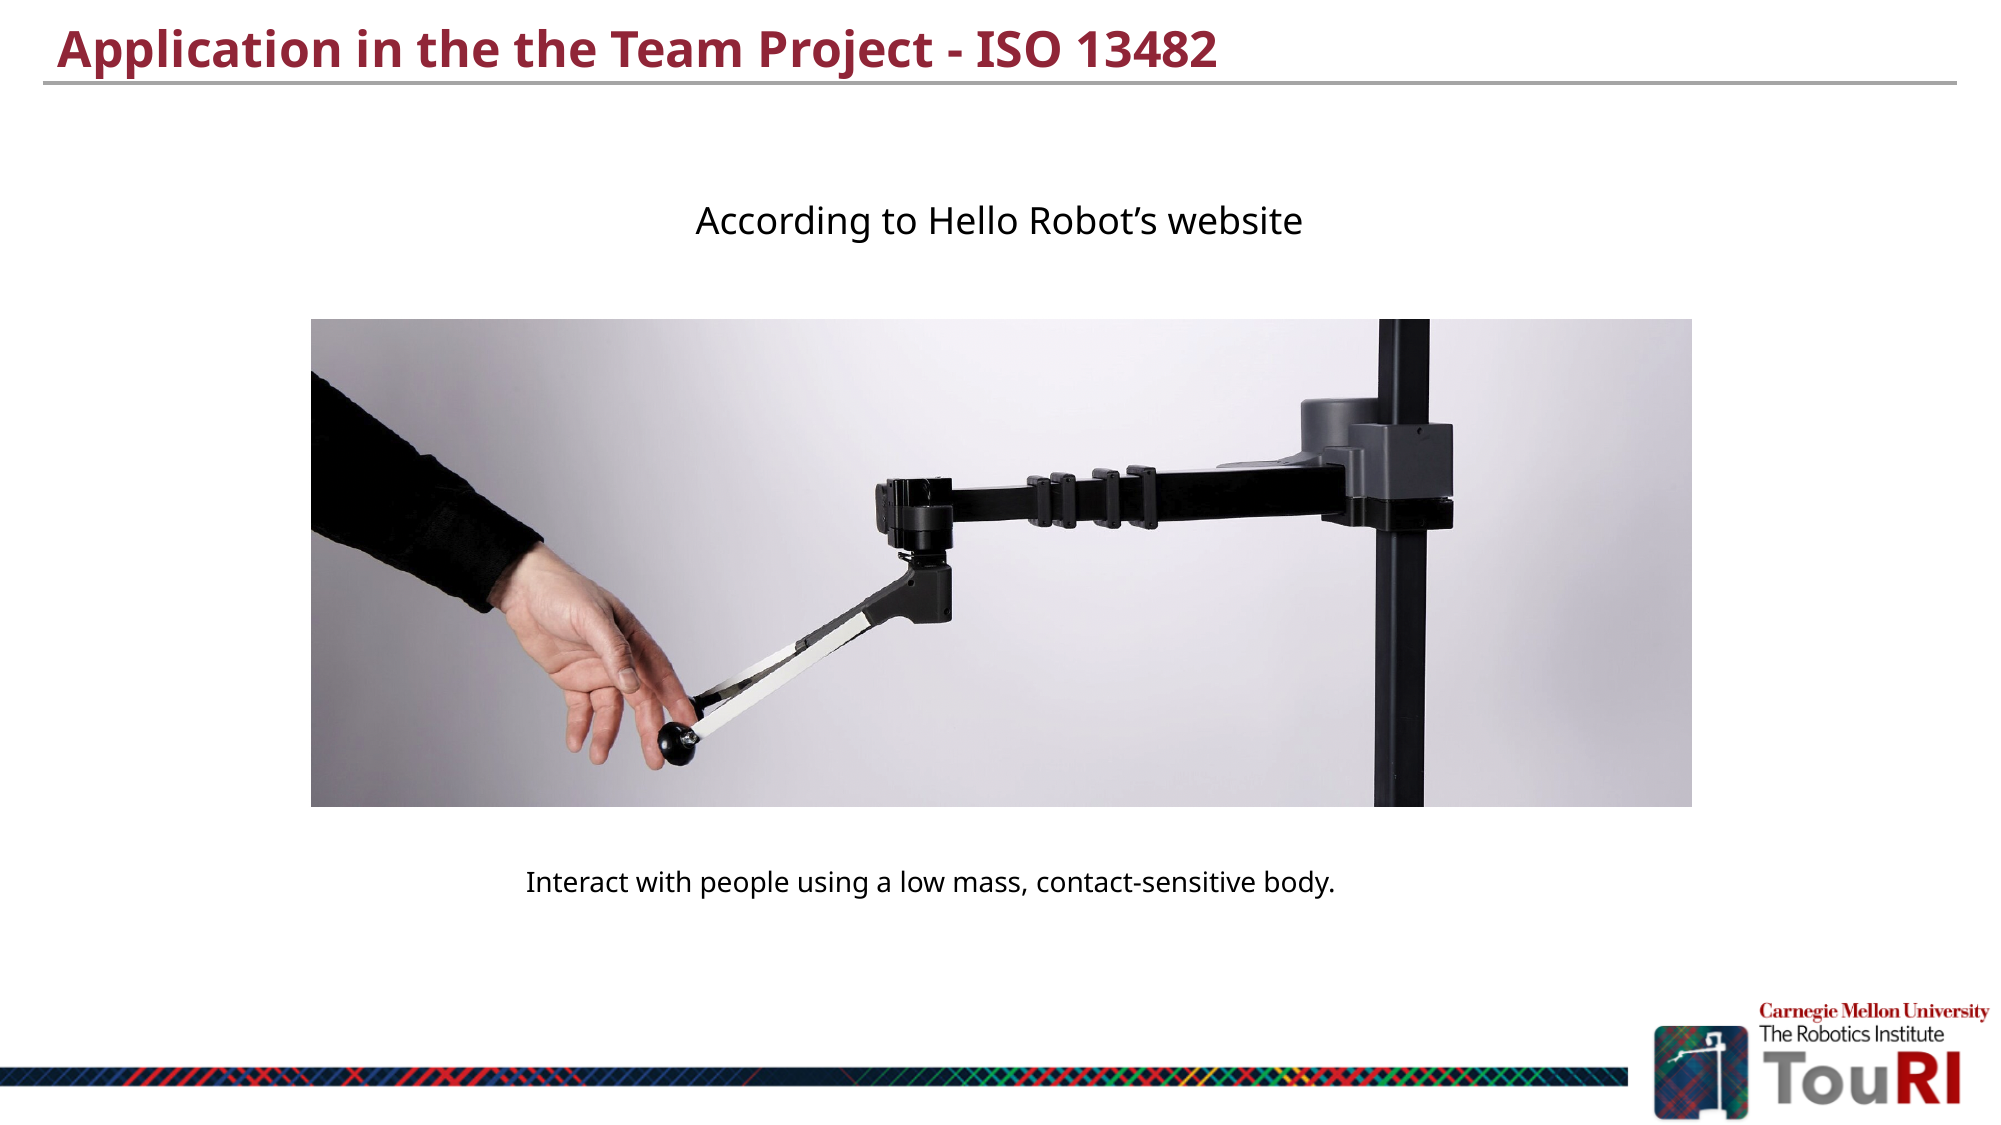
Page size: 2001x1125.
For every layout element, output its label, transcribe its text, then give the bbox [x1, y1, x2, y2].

text_box Application in the the Team Project - ISO 13482 [42, 9, 1270, 82]
text_box According to Hello Robot’s website [51, 166, 1949, 317]
text_box Interact with people using a low mass, contact-sensitive body. [473, 844, 1527, 987]
picture [0, 0, 2001, 1125]
